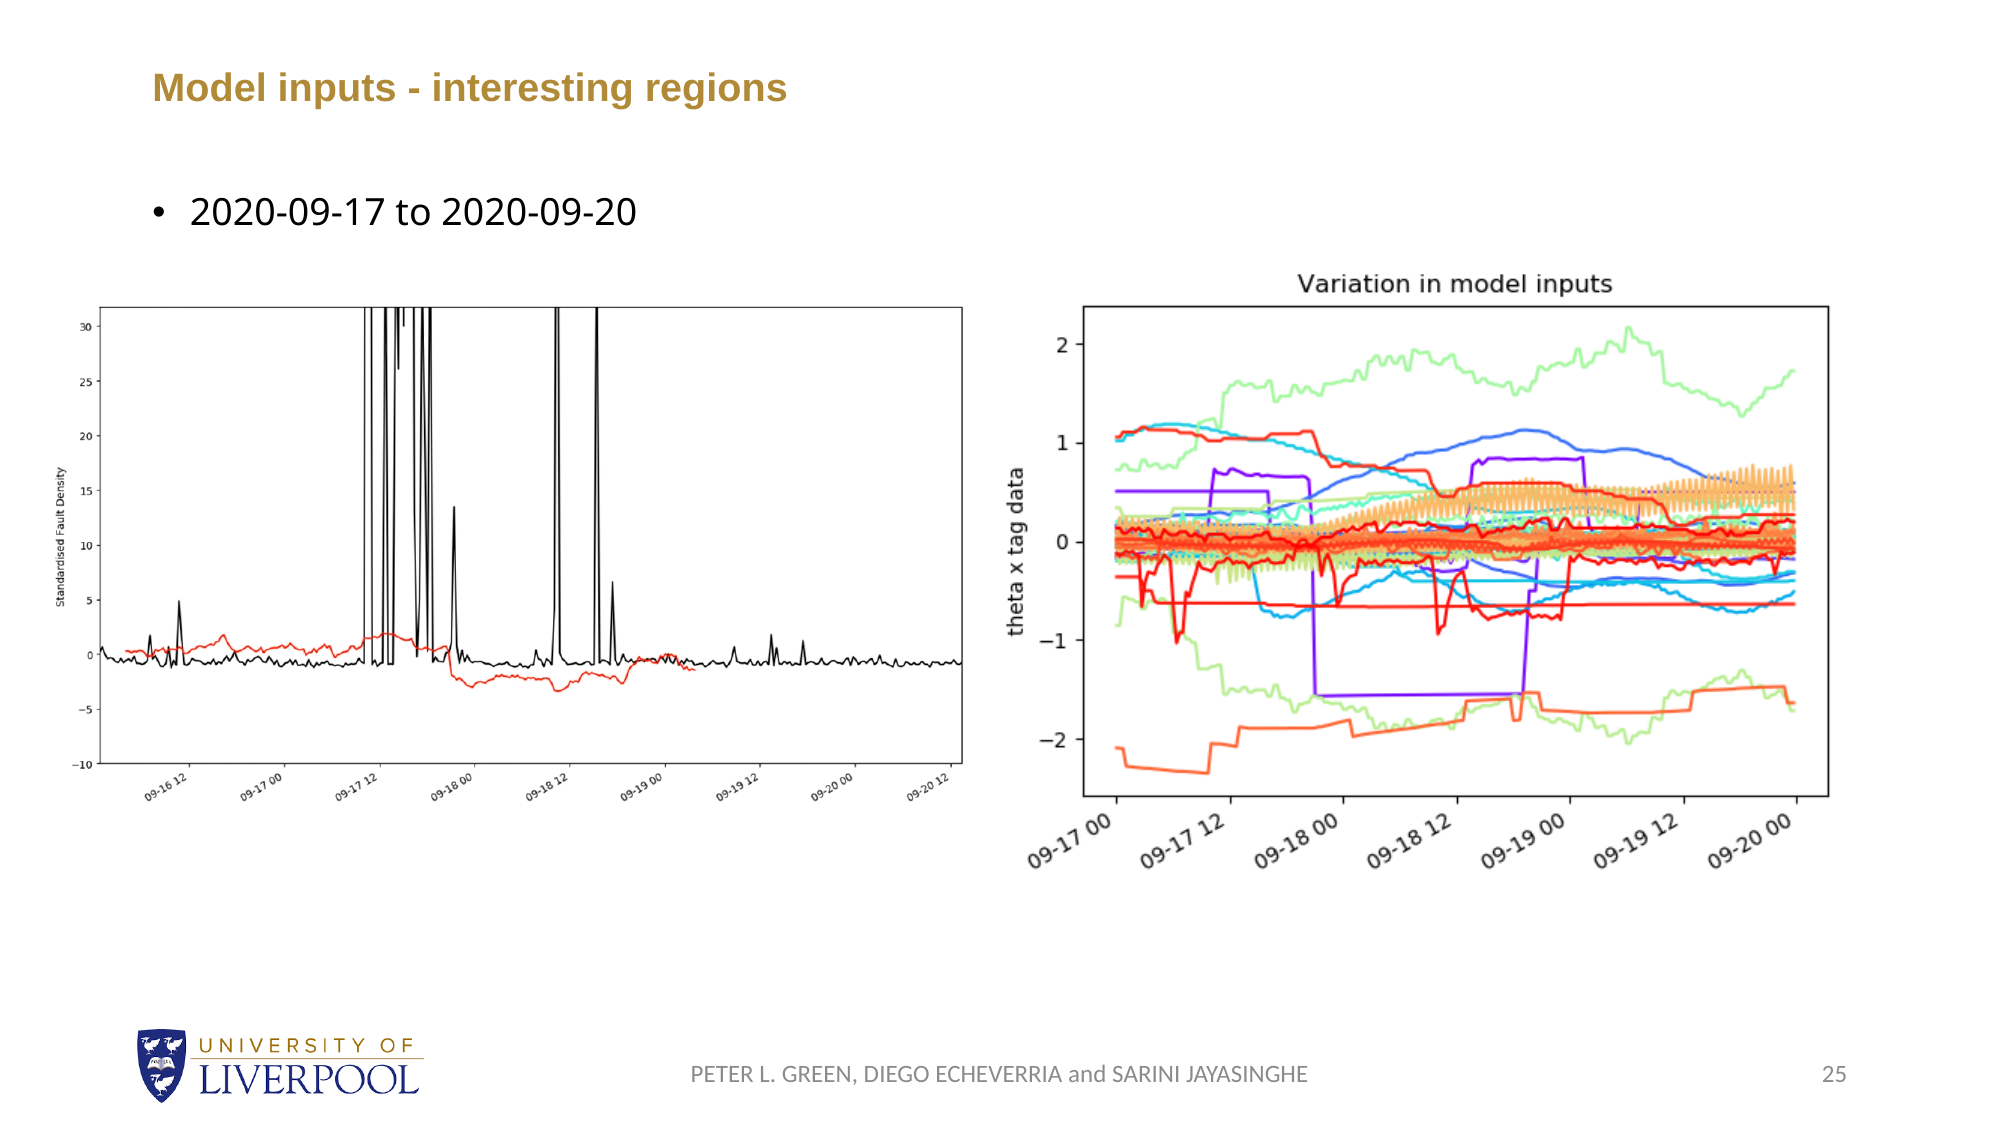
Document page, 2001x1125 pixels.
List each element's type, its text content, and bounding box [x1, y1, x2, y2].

picture [25, 219, 1924, 940]
footer PETER L. GREEN, DIEGO ECHEVERRIA and SARINI JAYASINGHE [662, 1042, 1338, 1103]
text_box 2020-09-17 to 2020-09-20 [137, 825, 1034, 1057]
text_box 2020-09-17 to 2020-09-20 [137, 186, 1034, 287]
title Model inputs - interesting regions [137, 59, 1863, 118]
slide_number 25 [1412, 1042, 1863, 1103]
picture [137, 1057, 424, 1103]
